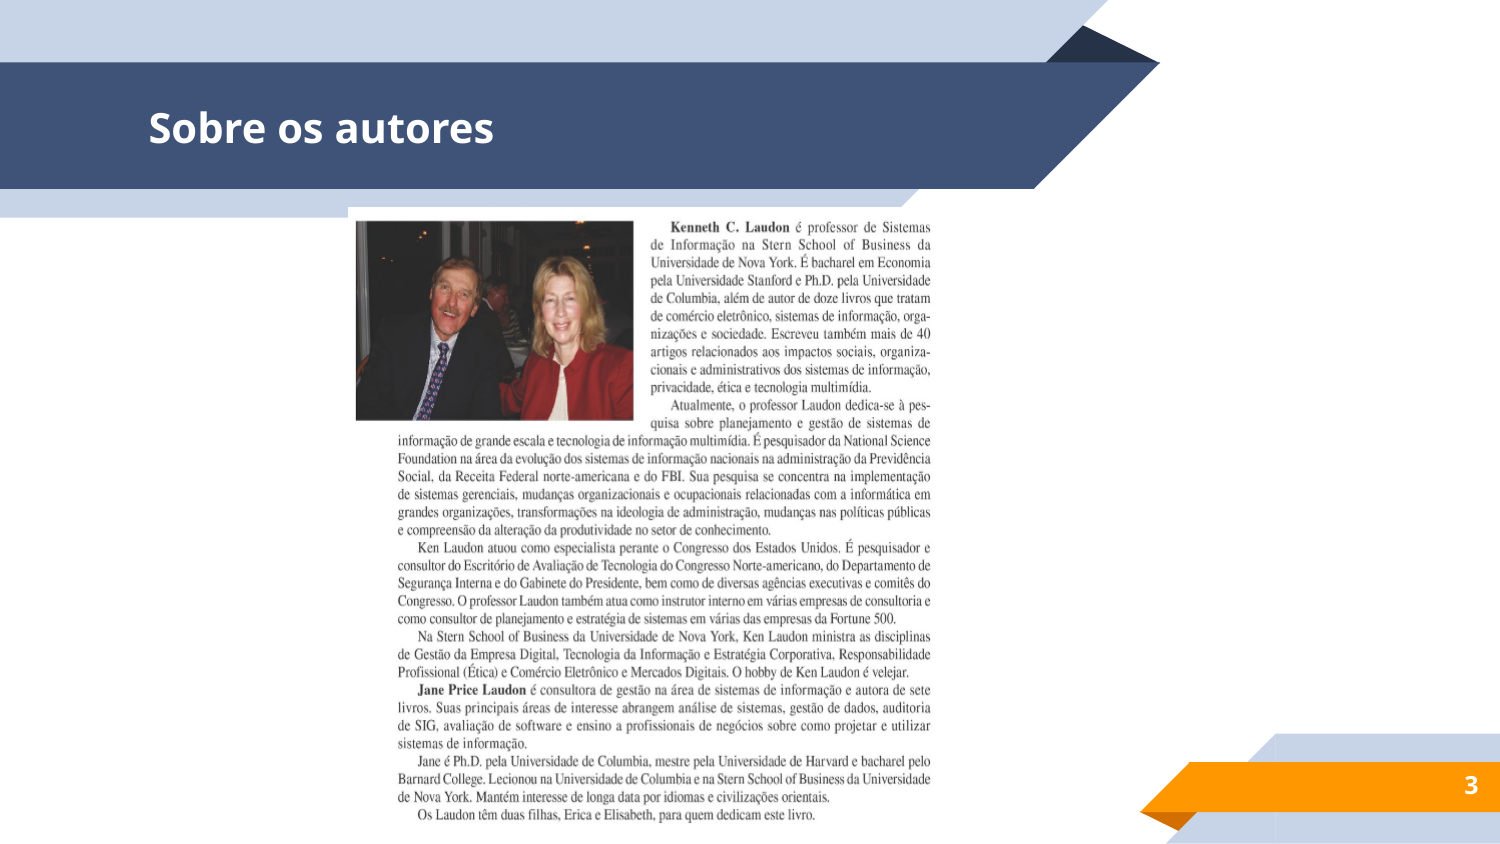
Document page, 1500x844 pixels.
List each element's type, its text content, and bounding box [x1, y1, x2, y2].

title Sobre os autores [133, 64, 1035, 190]
slide_number ‹#› [1249, 760, 1494, 813]
picture [348, 207, 941, 830]
